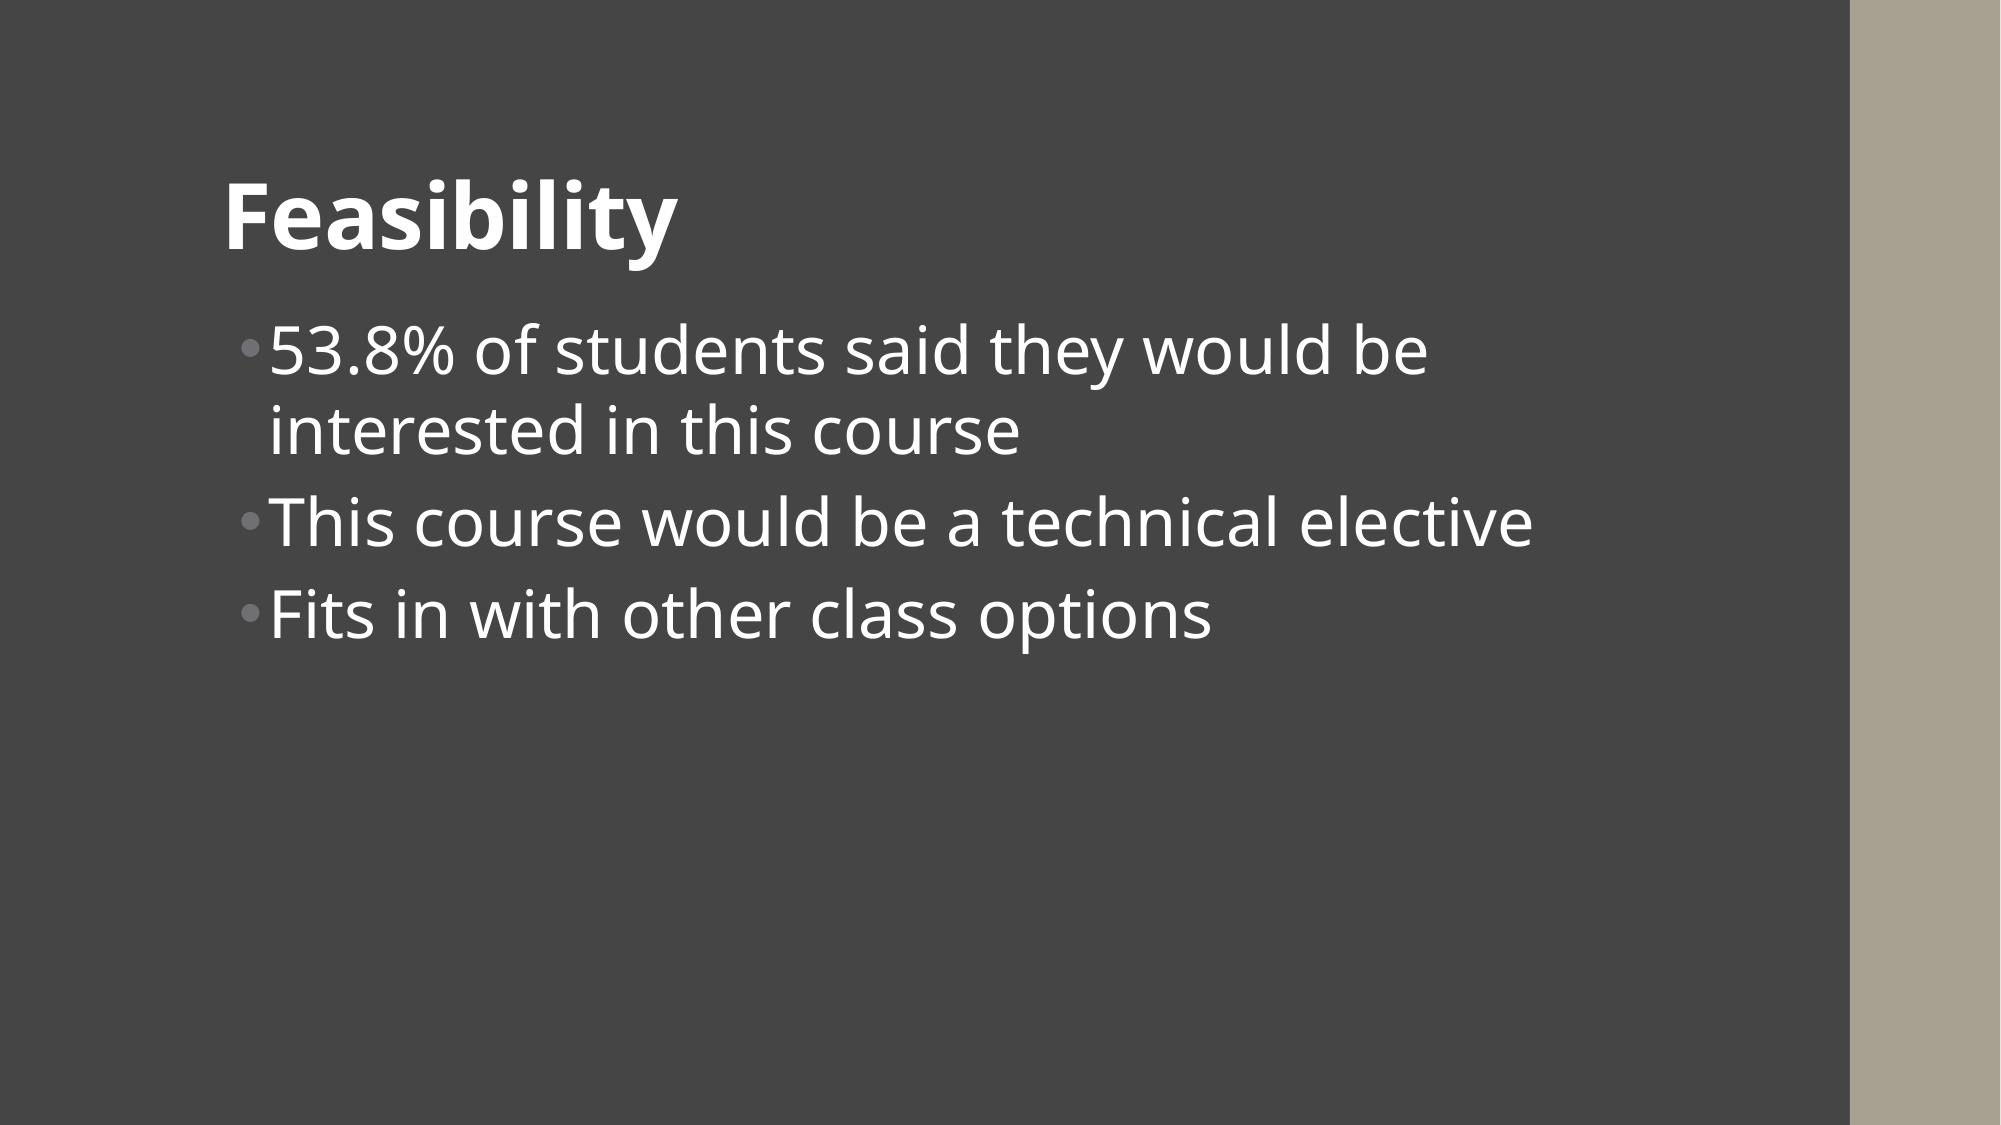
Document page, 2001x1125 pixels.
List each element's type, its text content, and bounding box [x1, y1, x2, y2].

text_box [0, 0, 1849, 1125]
text_box [1849, 0, 2000, 1125]
text_box 53.8% of students said they would be interested in this course This course would be a technical elective Fits in with other class options [206, 299, 1617, 518]
text_box Feasibility [206, 59, 1797, 278]
